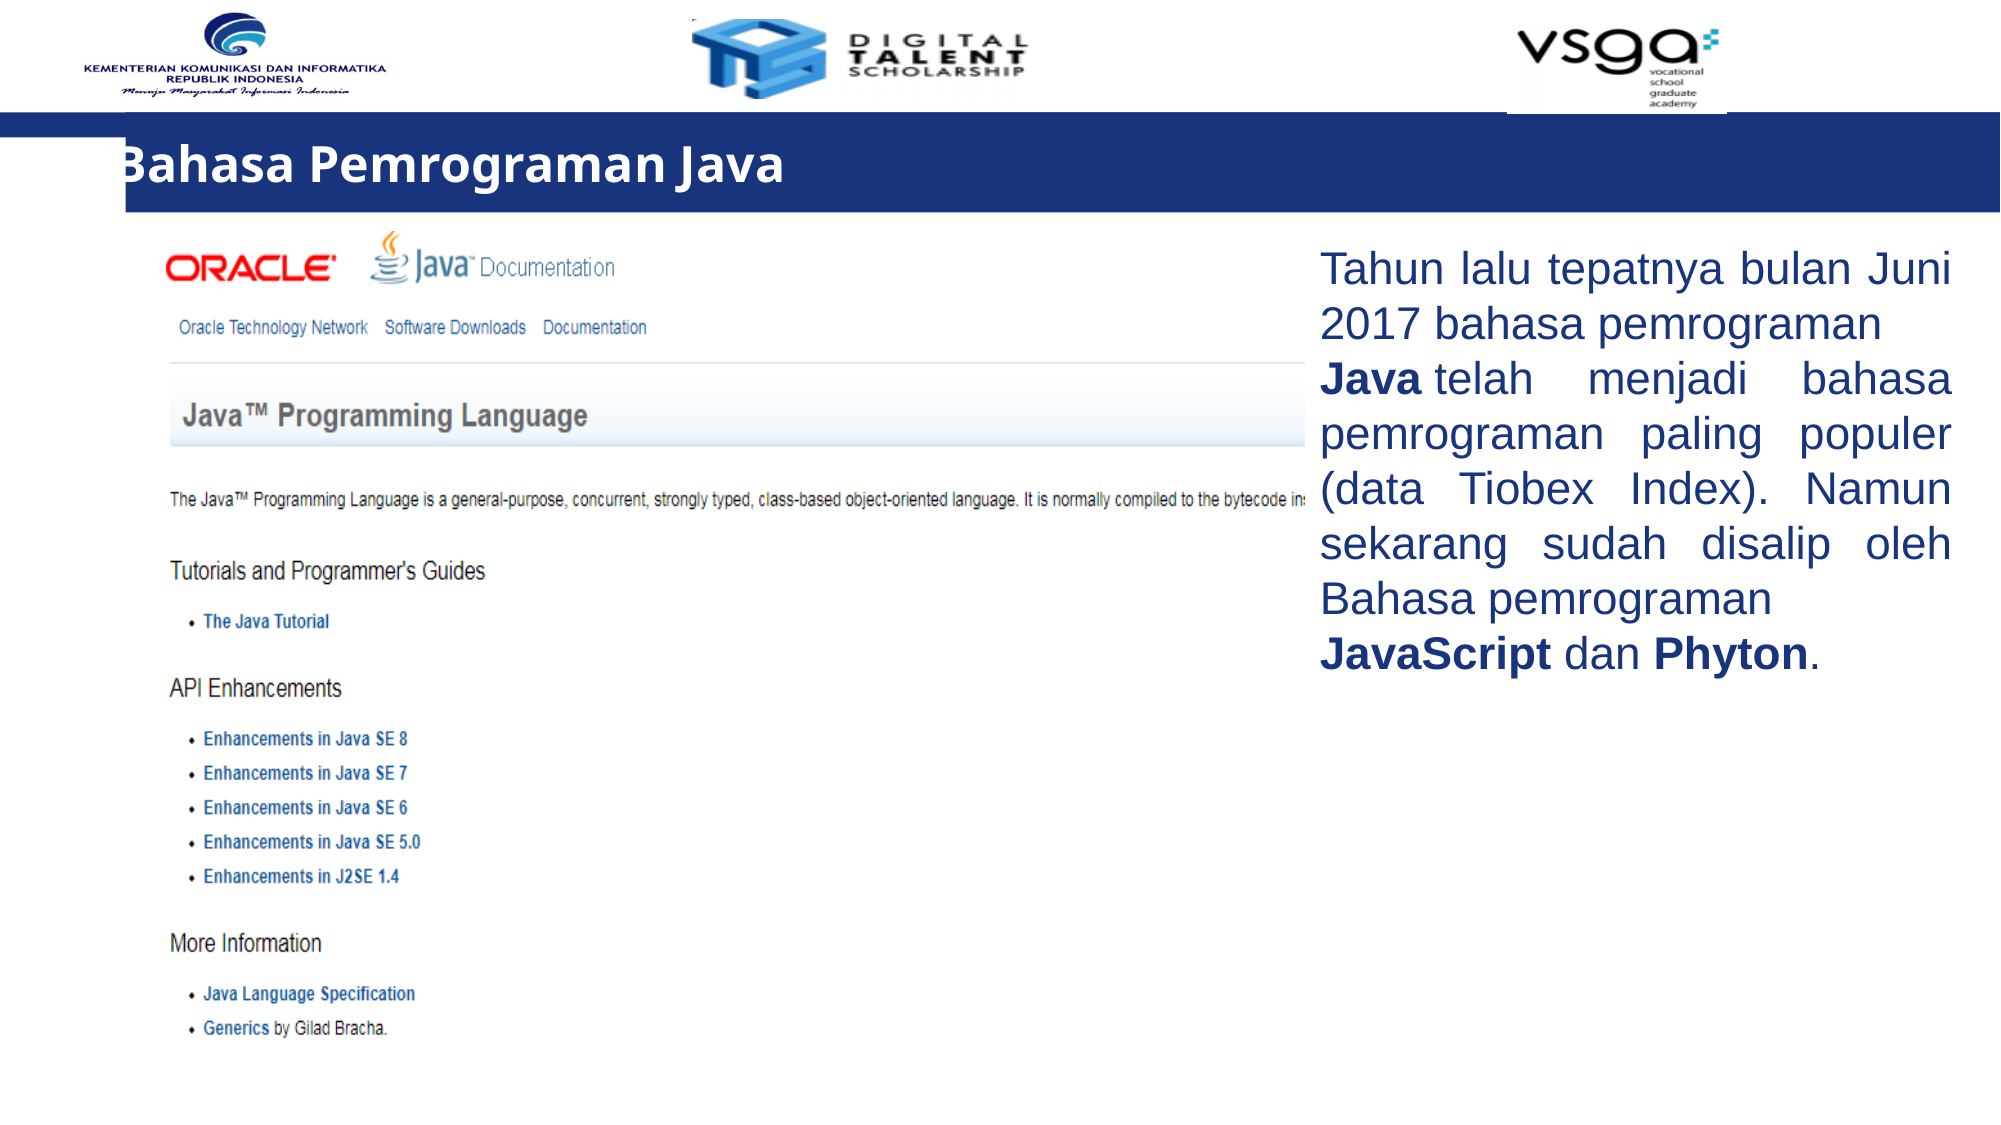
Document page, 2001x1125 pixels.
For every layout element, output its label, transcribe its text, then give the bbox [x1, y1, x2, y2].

picture [66, 5, 399, 100]
picture [161, 231, 1306, 1071]
picture [692, 19, 1036, 99]
text_box Bahasa Pemrograman Java [99, 125, 801, 201]
picture [1507, 20, 1727, 114]
text_box Tahun lalu tepatnya bulan Juni 2017 bahasa pemrograman Java telah menjadi bahasa pemrograman paling populer (data Tiobex Index). Namun sekarang sudah disalip oleh Bahasa pemrograman JavaScript dan Phyton. [1306, 231, 1968, 687]
